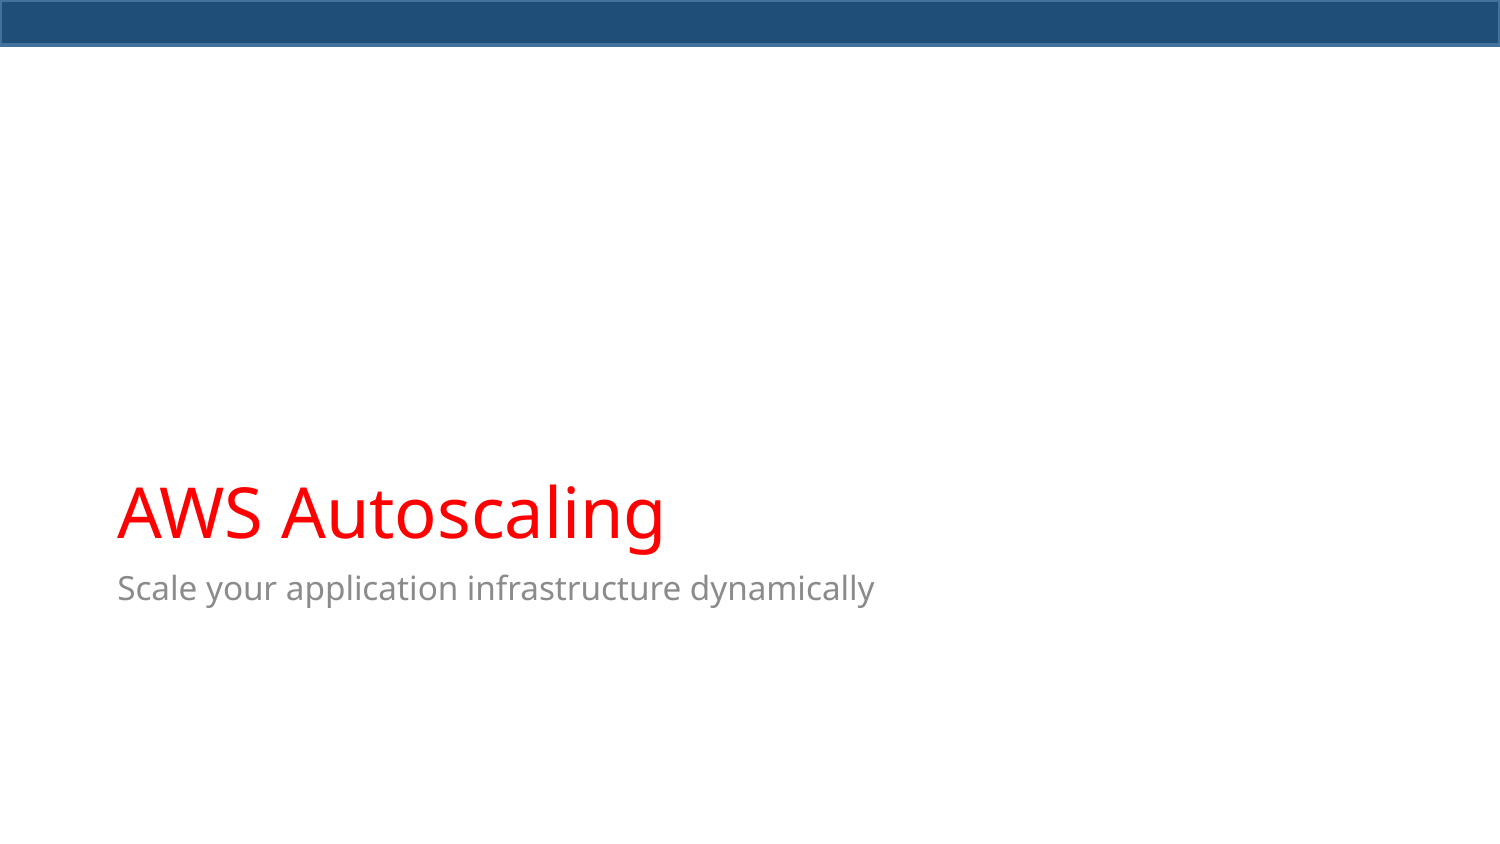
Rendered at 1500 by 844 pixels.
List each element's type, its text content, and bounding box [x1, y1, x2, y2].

title AWS Autoscaling [102, 210, 1397, 562]
list Scale your application infrastructure dynamically [102, 564, 1397, 750]
